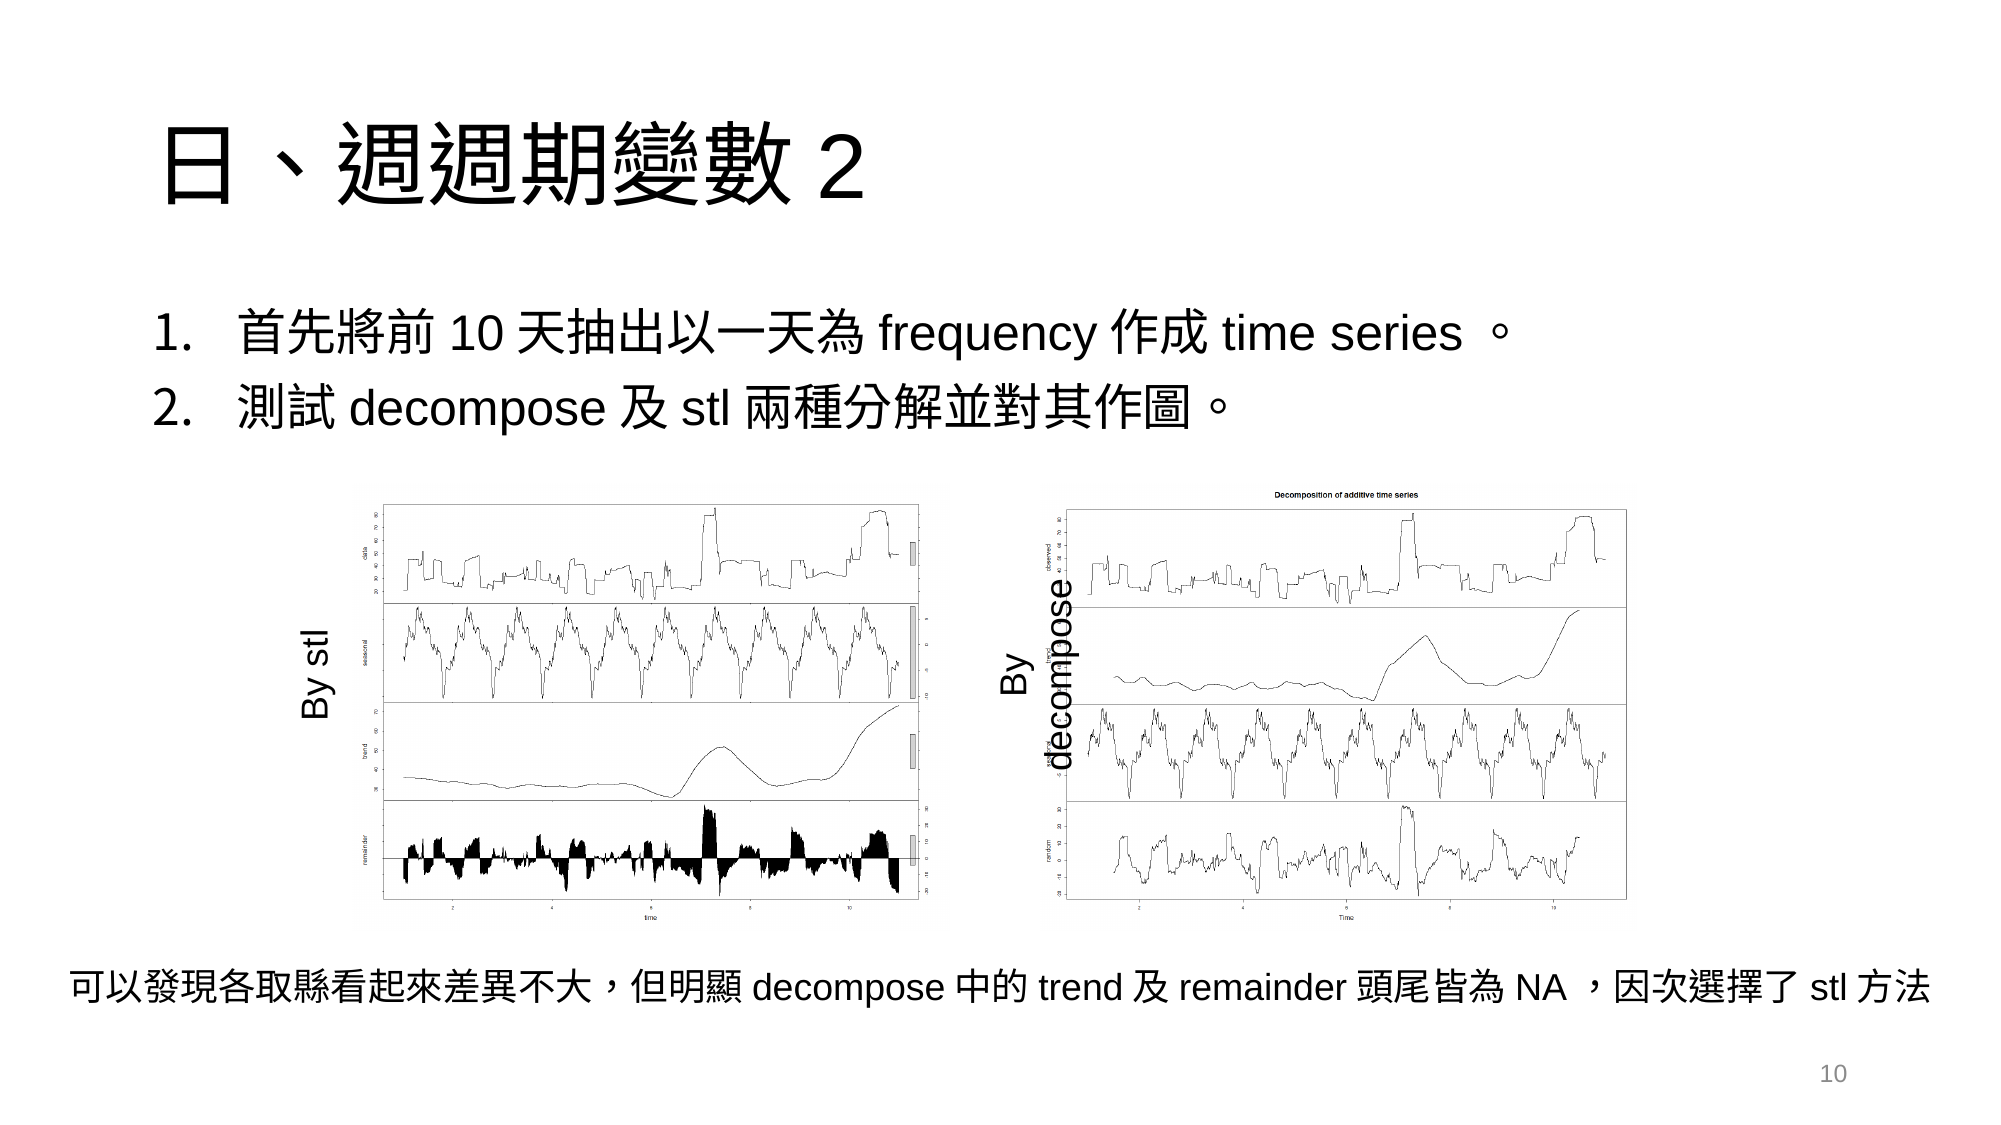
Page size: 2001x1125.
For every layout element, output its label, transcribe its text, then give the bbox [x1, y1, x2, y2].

text_box By stl [282, 538, 352, 813]
title 日、週週期變數2 [137, 59, 1863, 278]
text_box 可以發現各取縣看起來差異不大，但明顯decompose中的trend及remainder頭尾皆為NA，因次選擇了stl方法 [53, 955, 1947, 1016]
picture [1040, 483, 1637, 931]
slide_number 10 [1412, 1042, 1863, 1103]
picture [352, 483, 950, 931]
text_box By decompose [981, 538, 1040, 813]
list 首先將前10天抽出以一天為frequency作成time series。 測試decompose及stl兩種分解並對其作圖。 [137, 299, 1863, 955]
